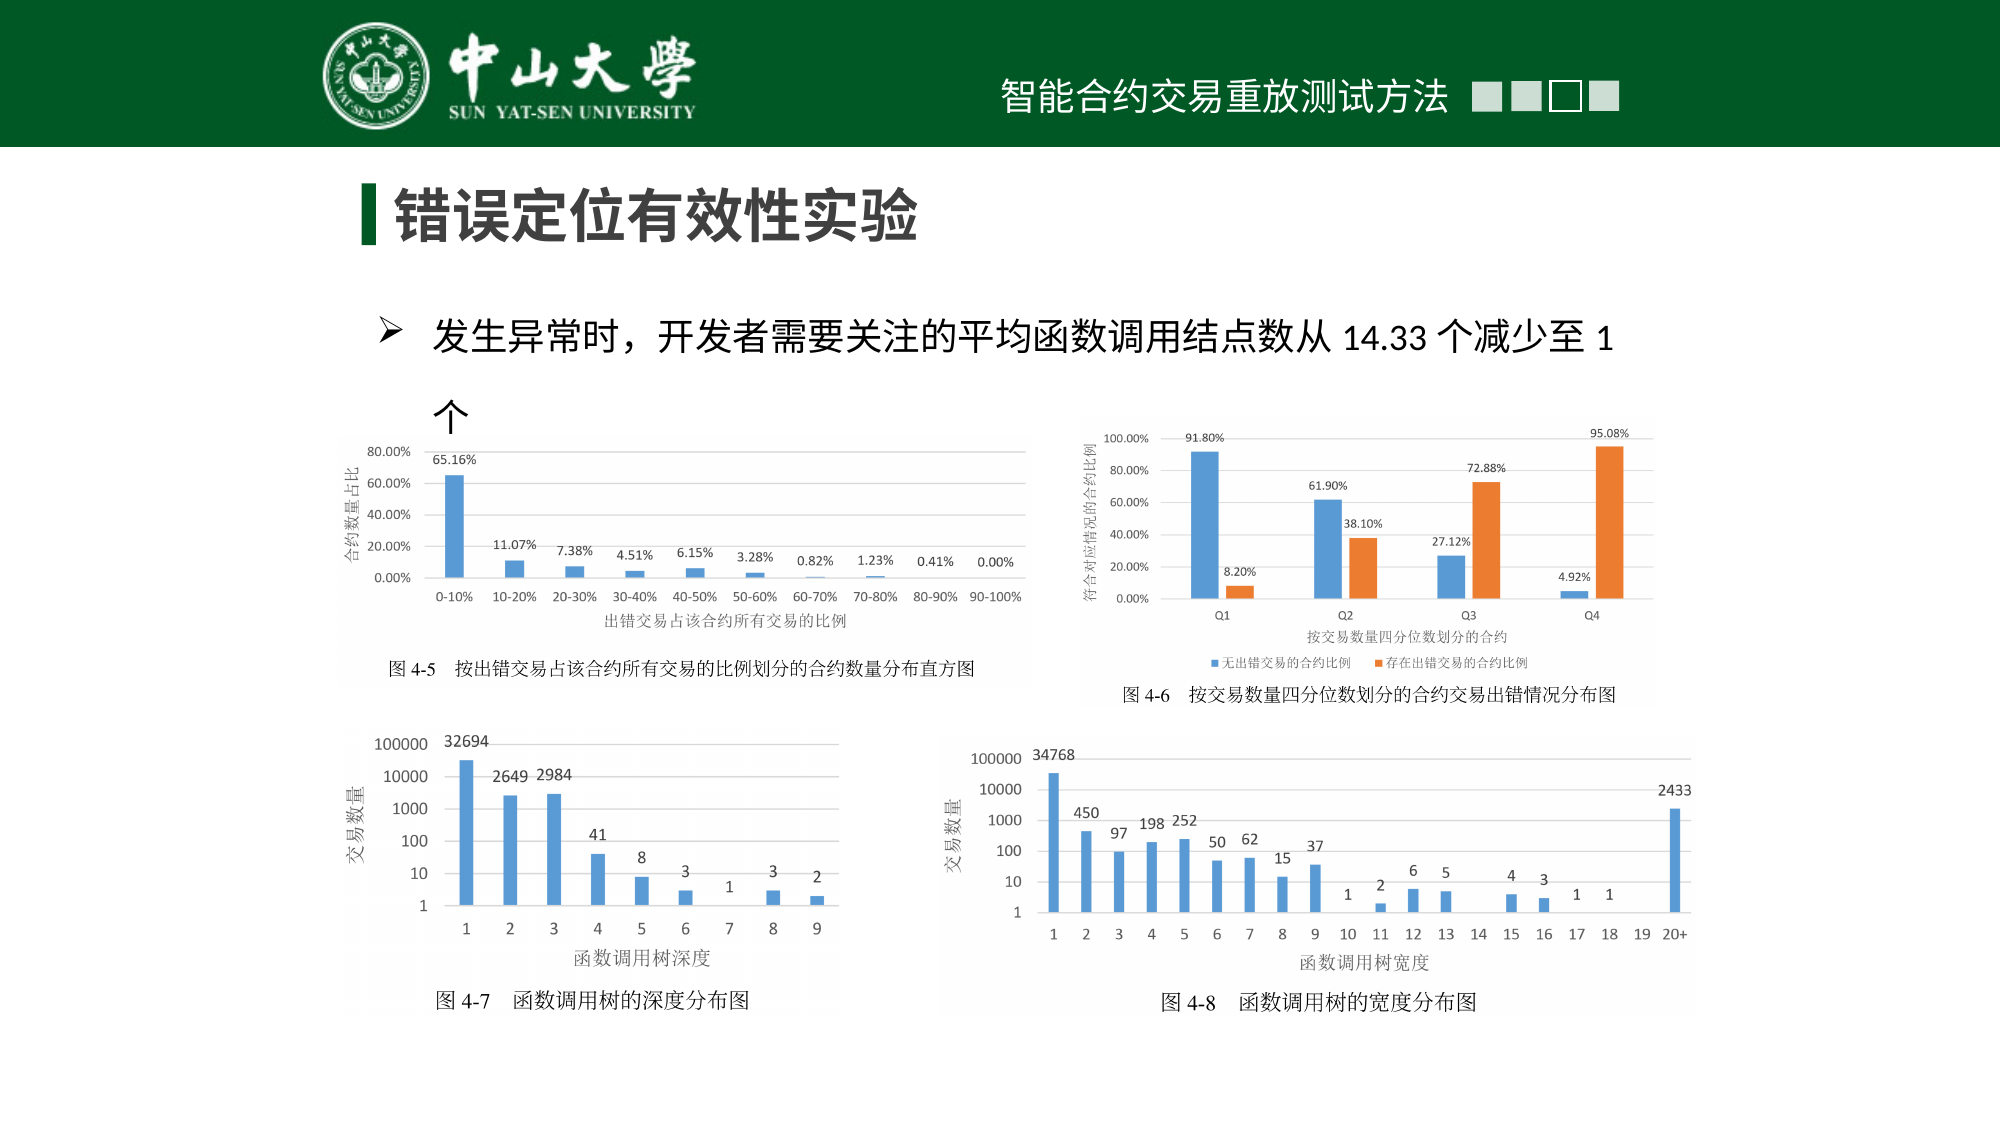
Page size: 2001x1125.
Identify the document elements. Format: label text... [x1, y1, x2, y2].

picture [1079, 417, 1658, 708]
picture [338, 435, 1032, 690]
picture [939, 737, 1697, 1017]
text_box 发生异常时，开发者需要关注的平均函数调用结点数从14.33个减少至1个 [361, 269, 1646, 446]
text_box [0, 0, 2000, 147]
text_box [361, 182, 377, 246]
text_box 错误定位有效性实验 [379, 171, 934, 257]
picture [338, 723, 843, 1017]
